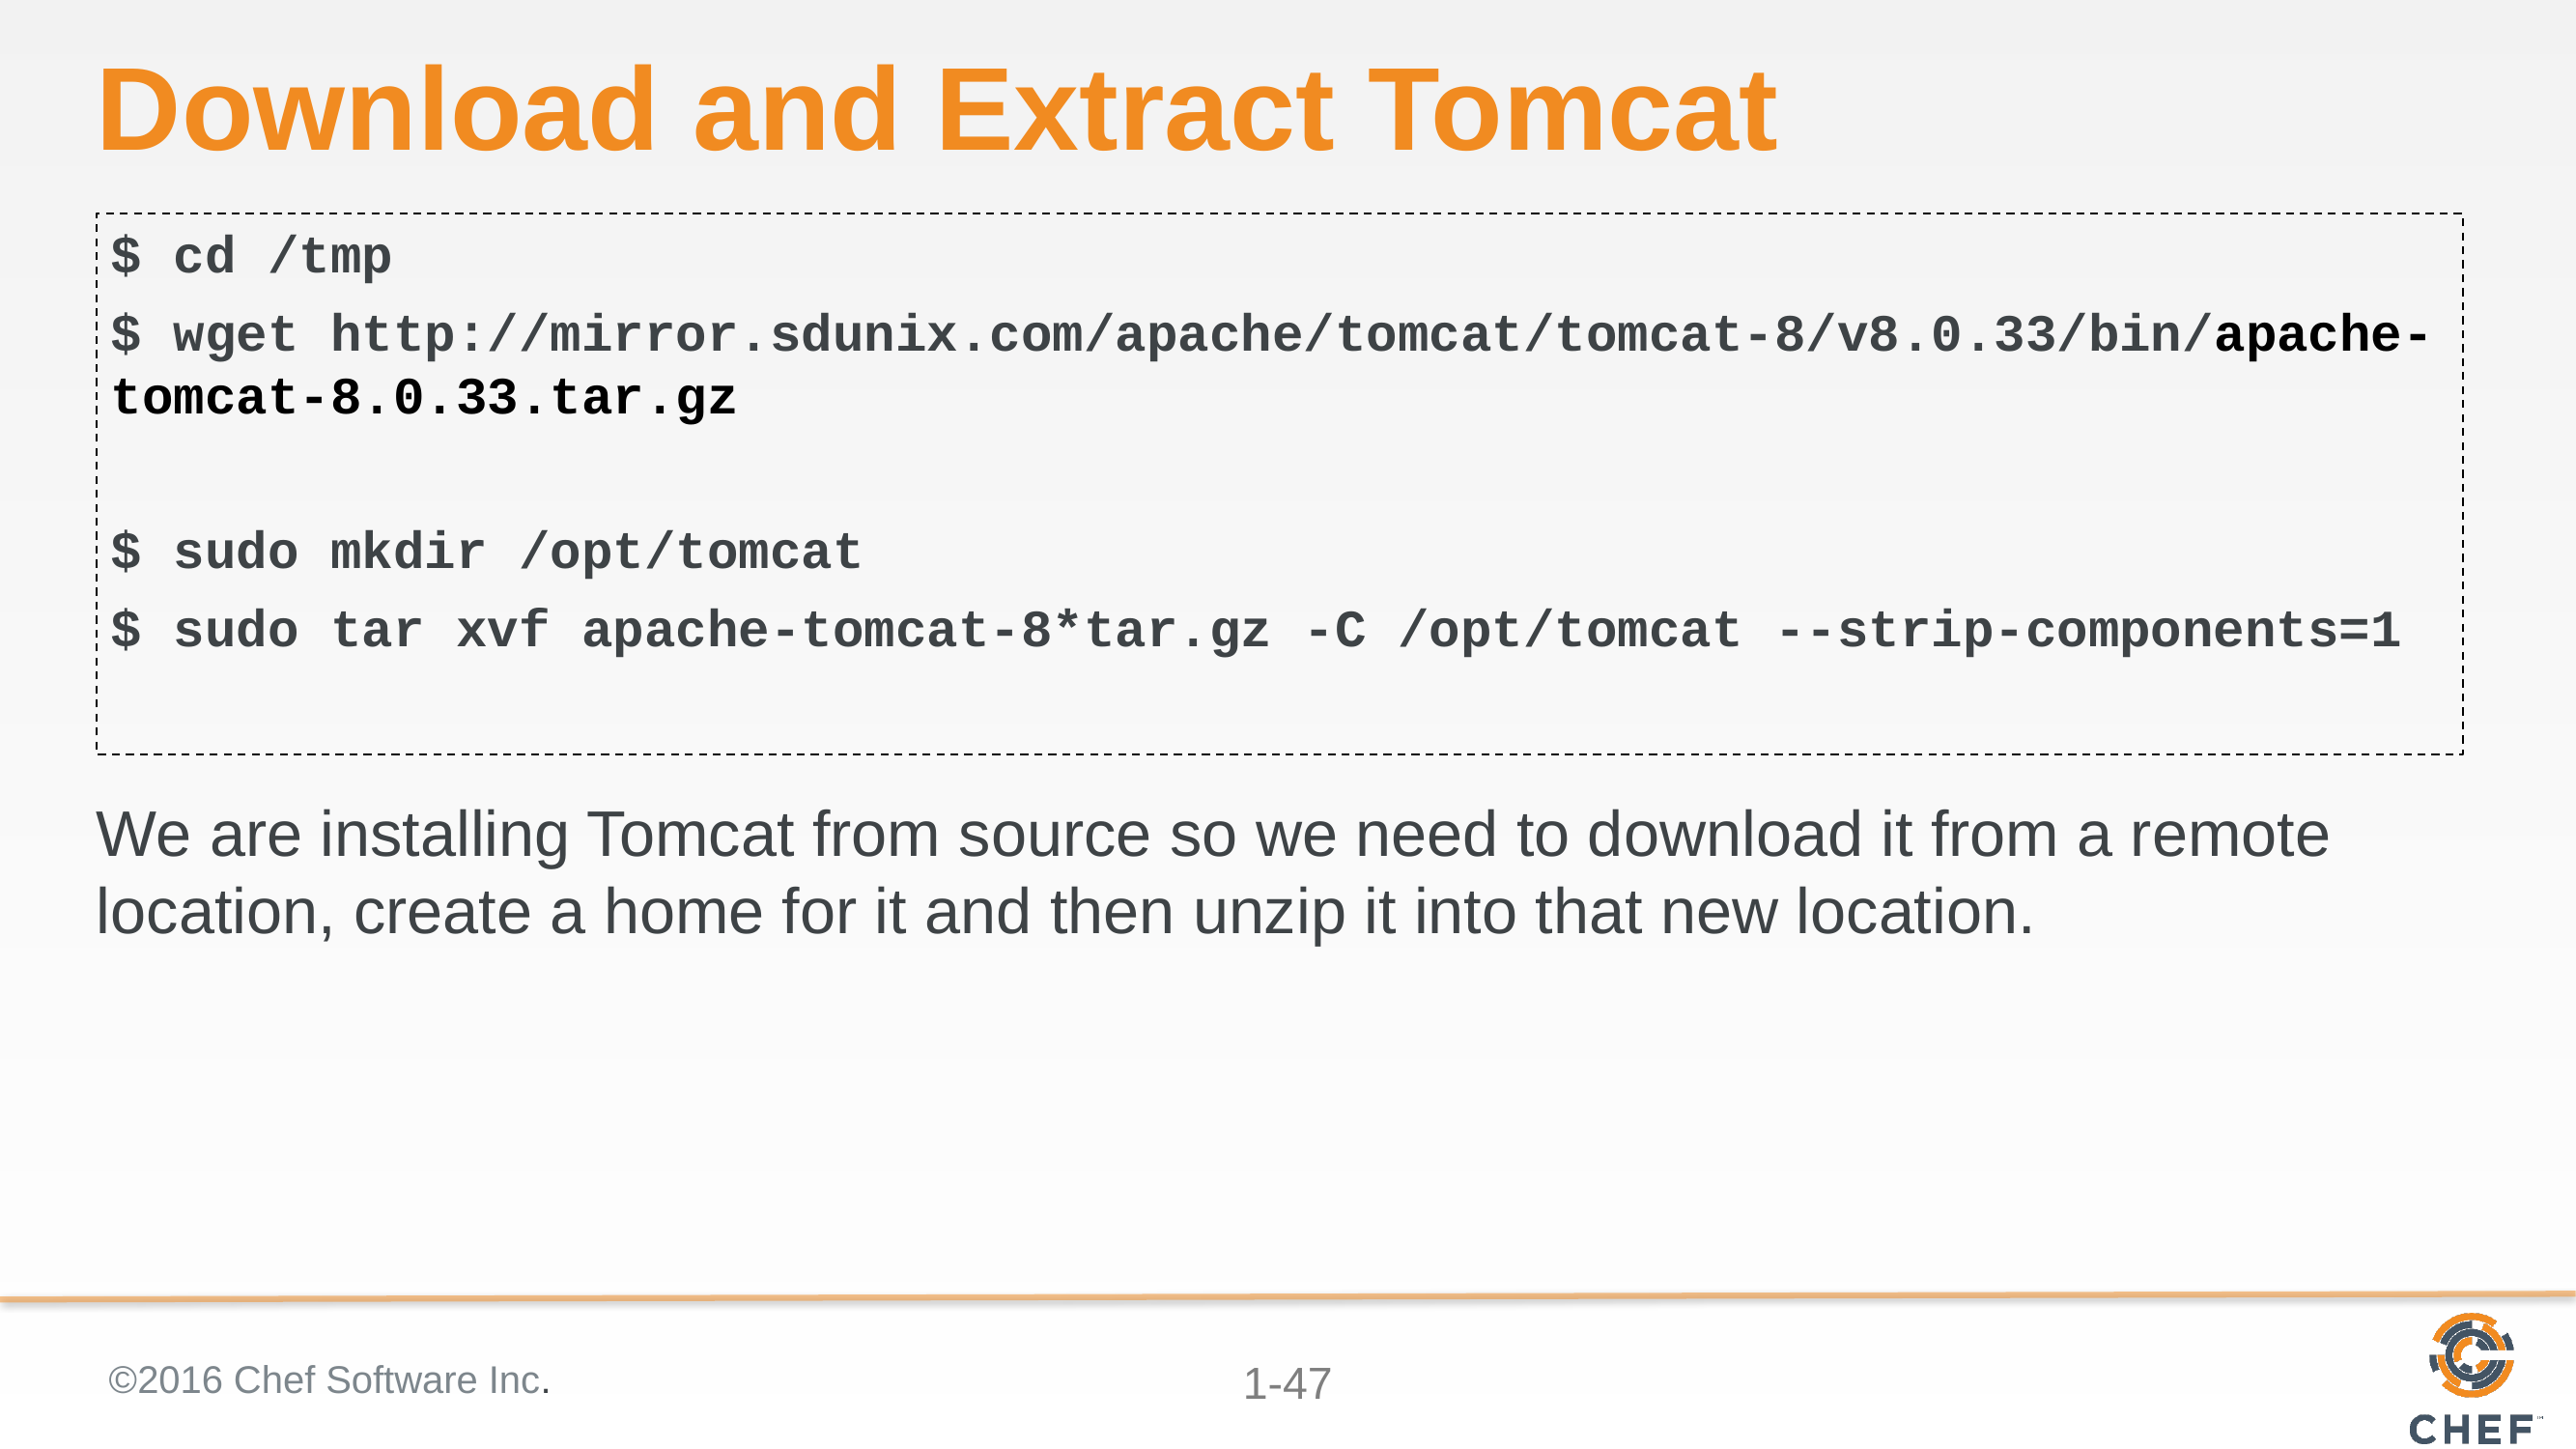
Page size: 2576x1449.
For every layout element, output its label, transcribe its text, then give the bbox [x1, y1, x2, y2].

list We are installing Tomcat from source so we need to download it from a remote location, create a home for it and then unzip it into that new location. [97, 792, 2463, 1269]
list $ cd /tmp $ wget http://mirror.sdunix.com/apache/tomcat/tomcat-8/v8.0.33/bin/apache-tomcat-8.0.33.tar.gz $ sudo mkdir /opt/tomcat $ sudo tar xvf apache-tomcat-8*tar.gz -C /opt/tomcat --strip-components=1 [96, 213, 2464, 755]
picture [2399, 1297, 2551, 1449]
title Download and Extract Tomcat [96, 48, 2463, 180]
